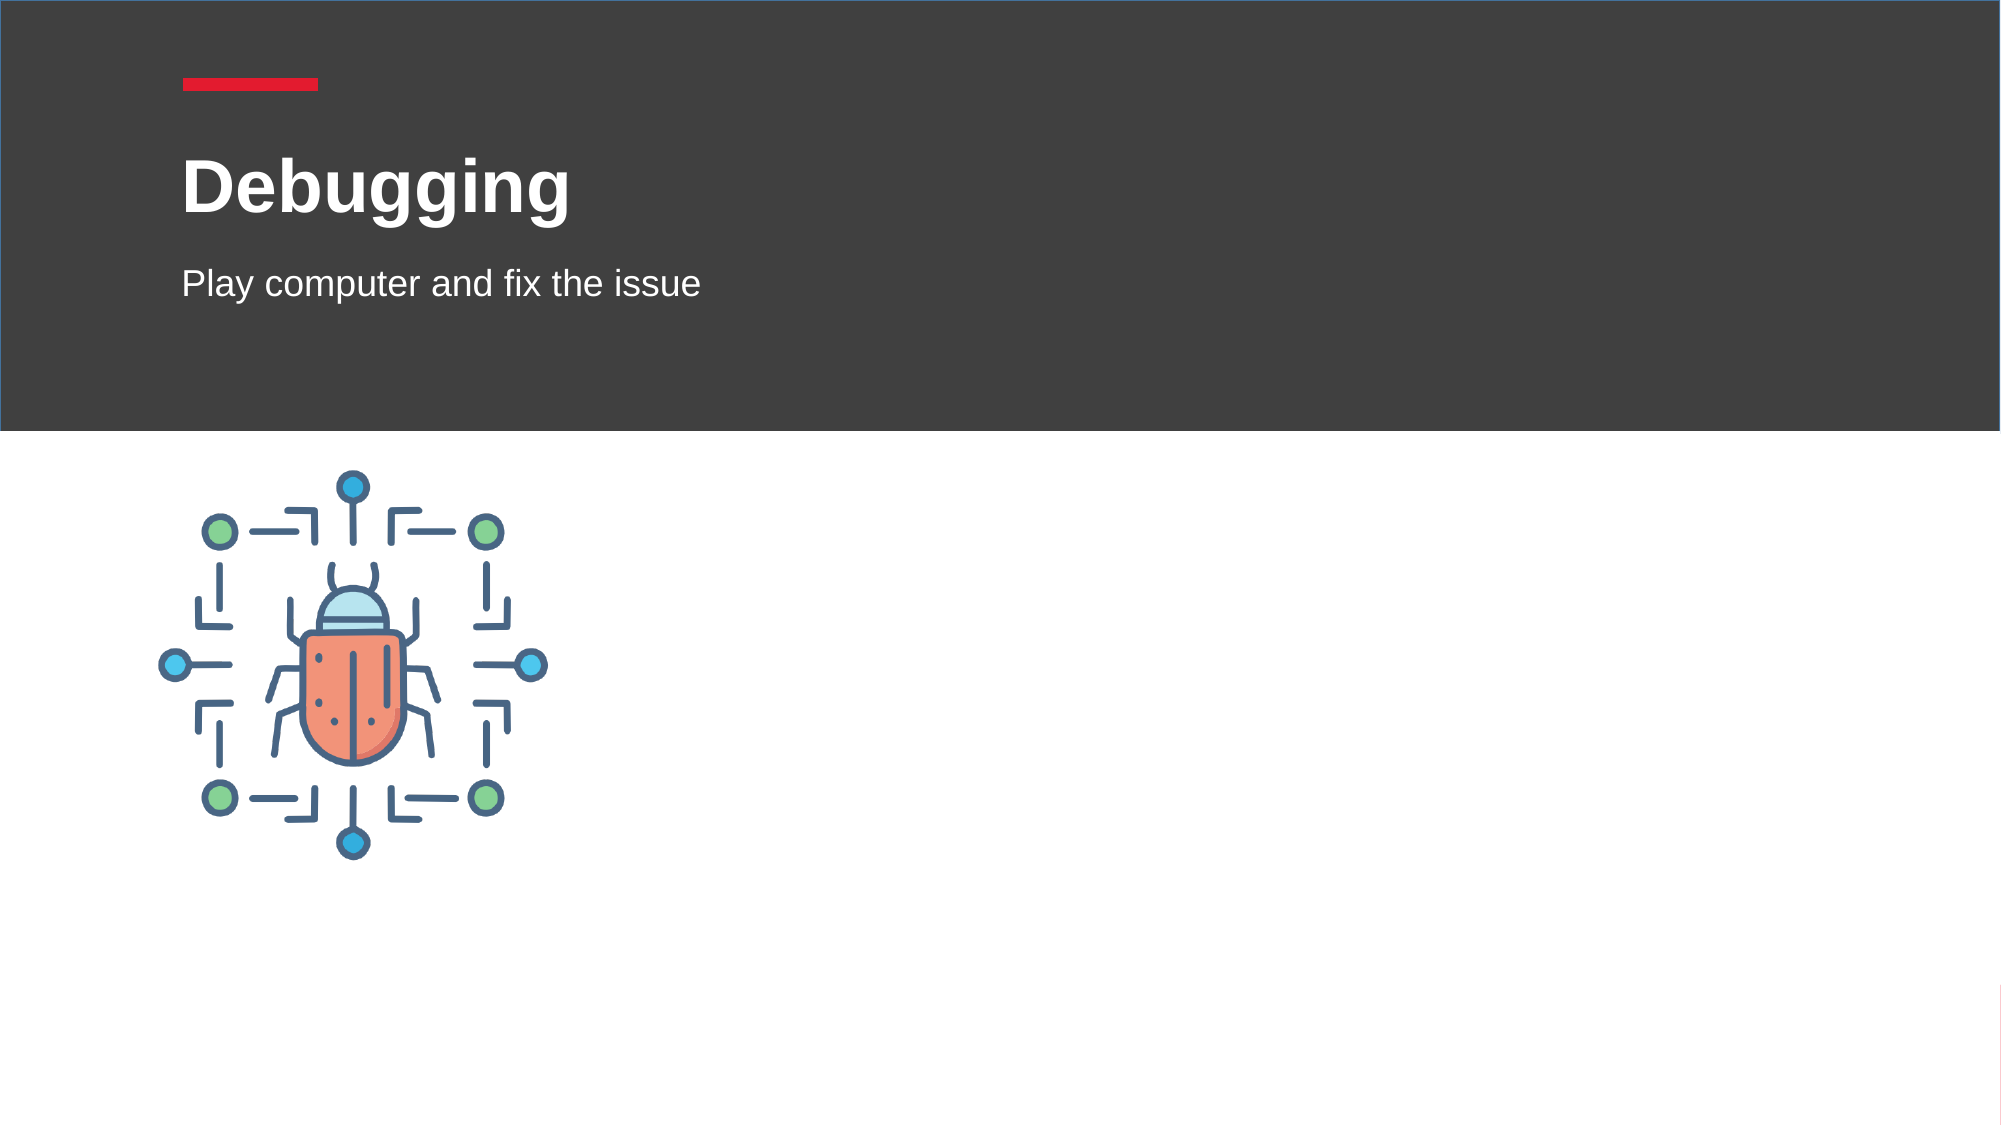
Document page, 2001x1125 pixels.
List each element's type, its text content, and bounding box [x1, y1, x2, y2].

text_box [0, 431, 2000, 1125]
title Debugging [181, 148, 1674, 251]
list Play computer and fix the issue [181, 251, 1674, 388]
picture [120, 432, 584, 895]
